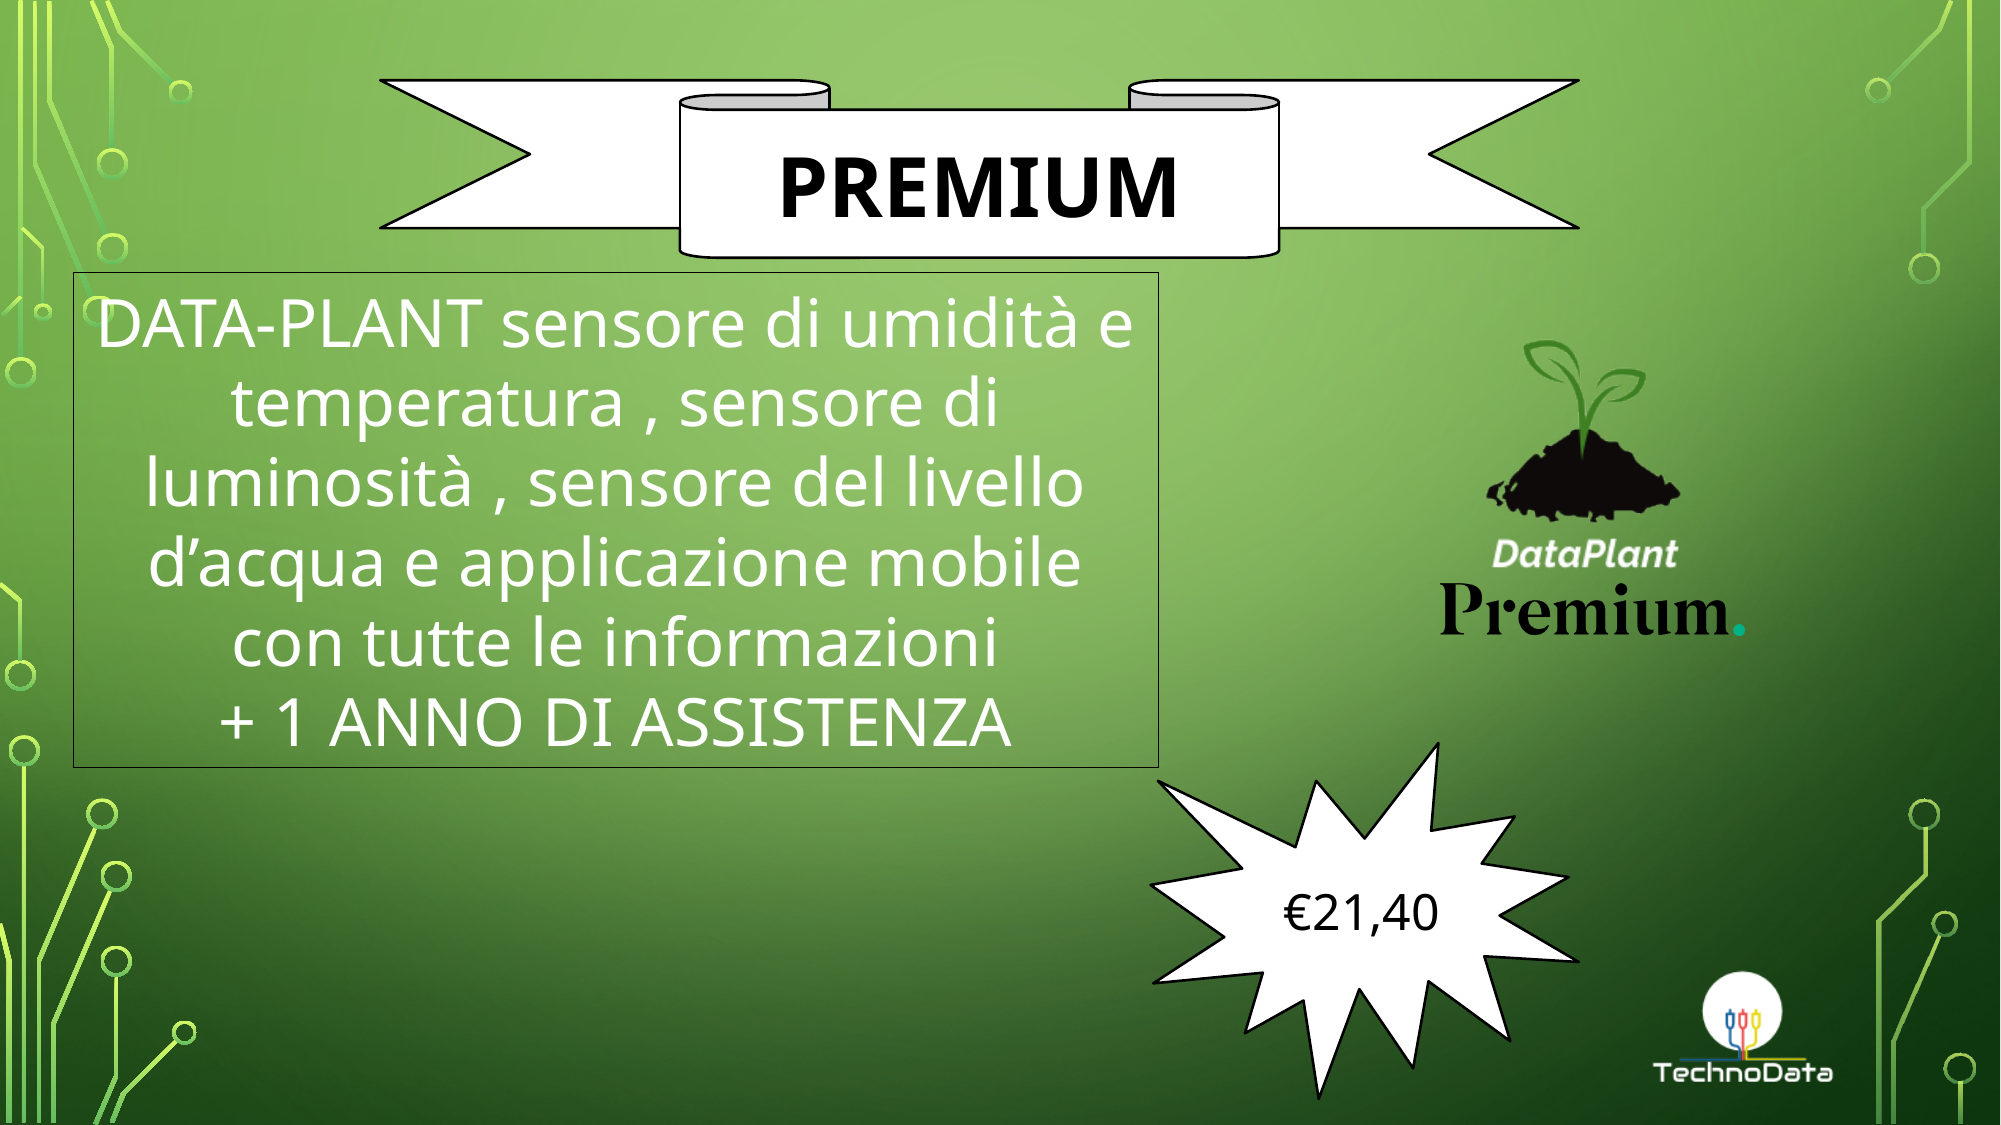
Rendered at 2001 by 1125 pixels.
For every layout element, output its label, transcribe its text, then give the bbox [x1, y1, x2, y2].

picture [1622, 907, 1875, 1125]
picture [1440, 302, 1757, 636]
text_box PREMIUM [378, 78, 1581, 260]
text_box €21,40 [1149, 741, 1581, 1101]
text_box DATA-PLANT sensore di umidità e temperatura , sensore di luminosità , sensore del livello d’acqua e applicazione mobile con tutte le informazioni + 1 ANNO DI ASSISTENZA [73, 272, 1159, 768]
